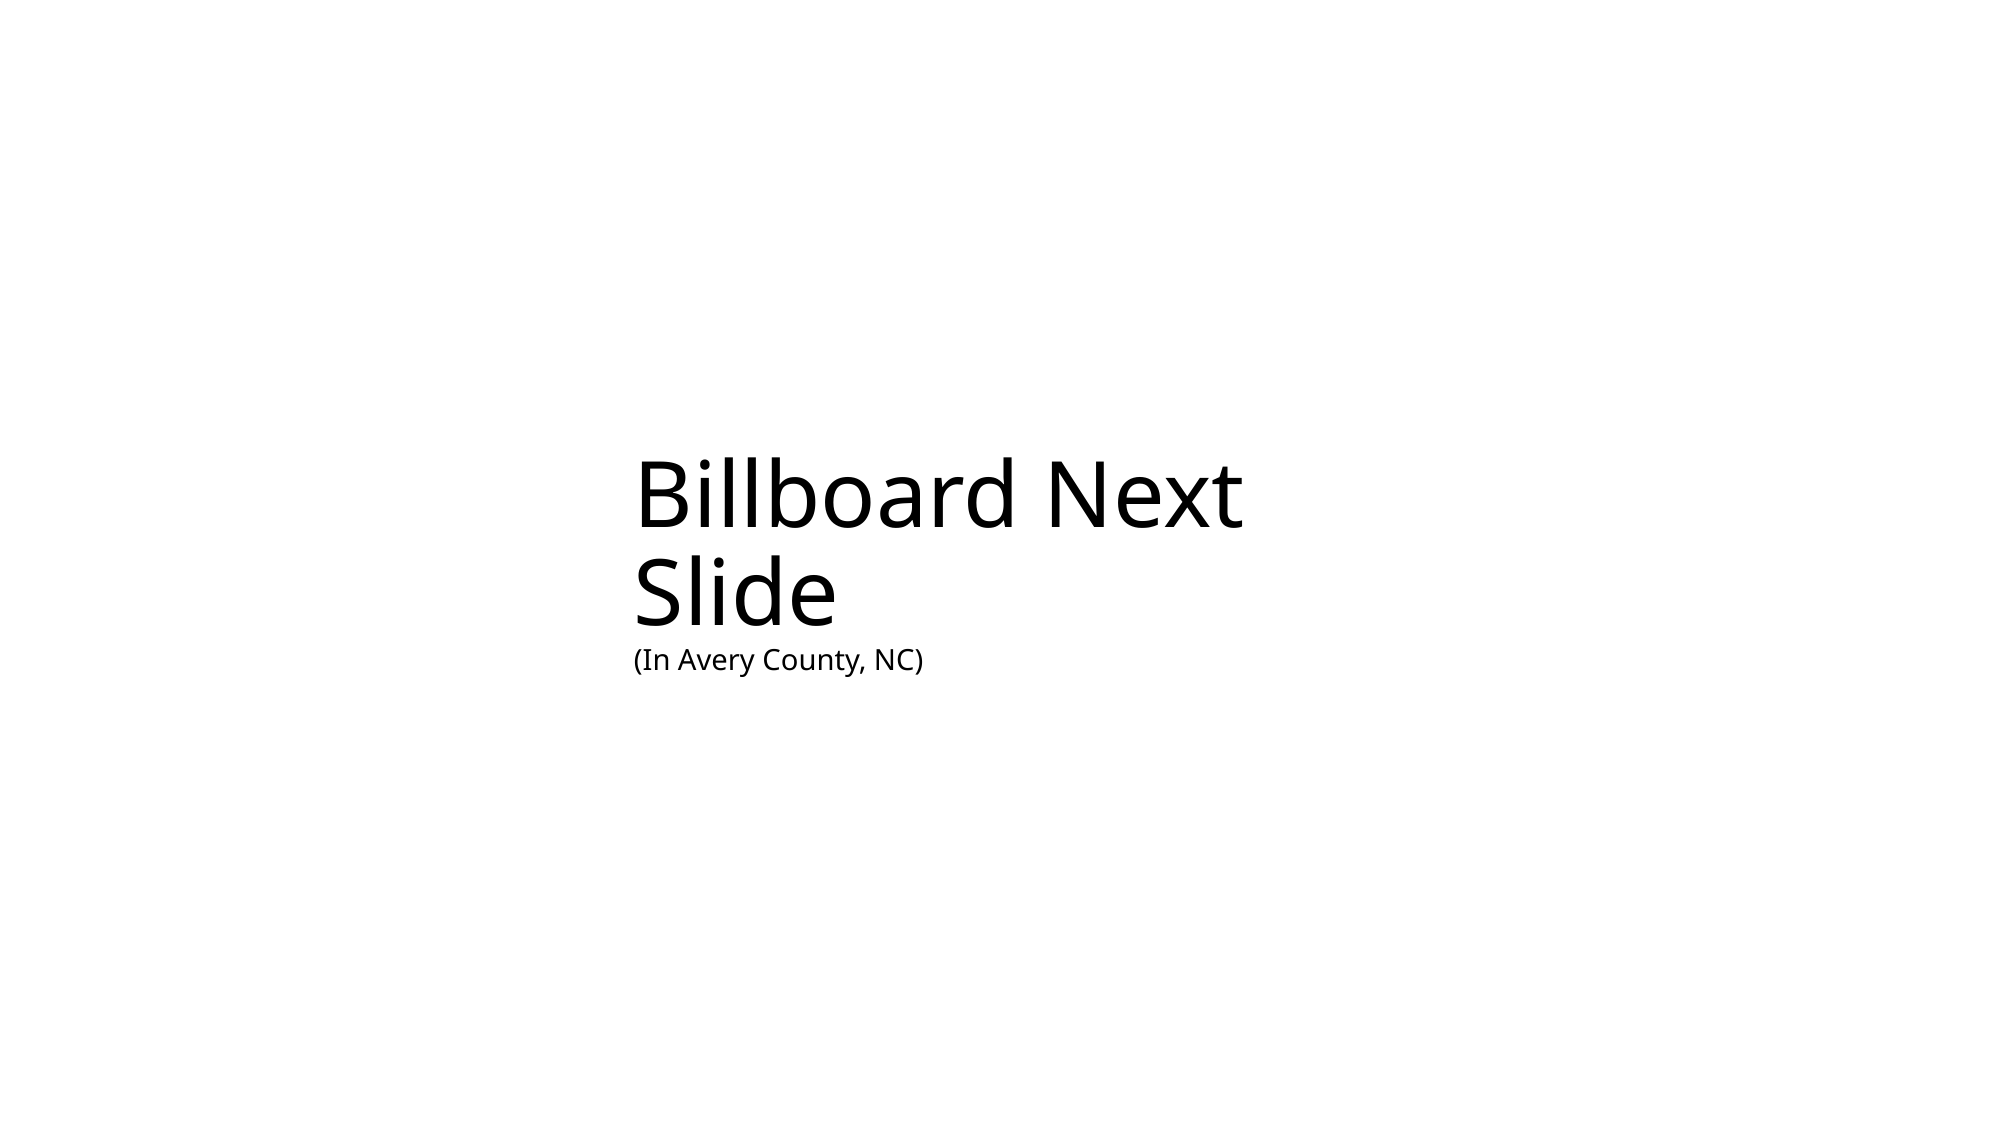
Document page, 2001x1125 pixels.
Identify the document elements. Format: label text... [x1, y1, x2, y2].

title Billboard Next Slide (In Avery County, NC) [618, 453, 1382, 672]
